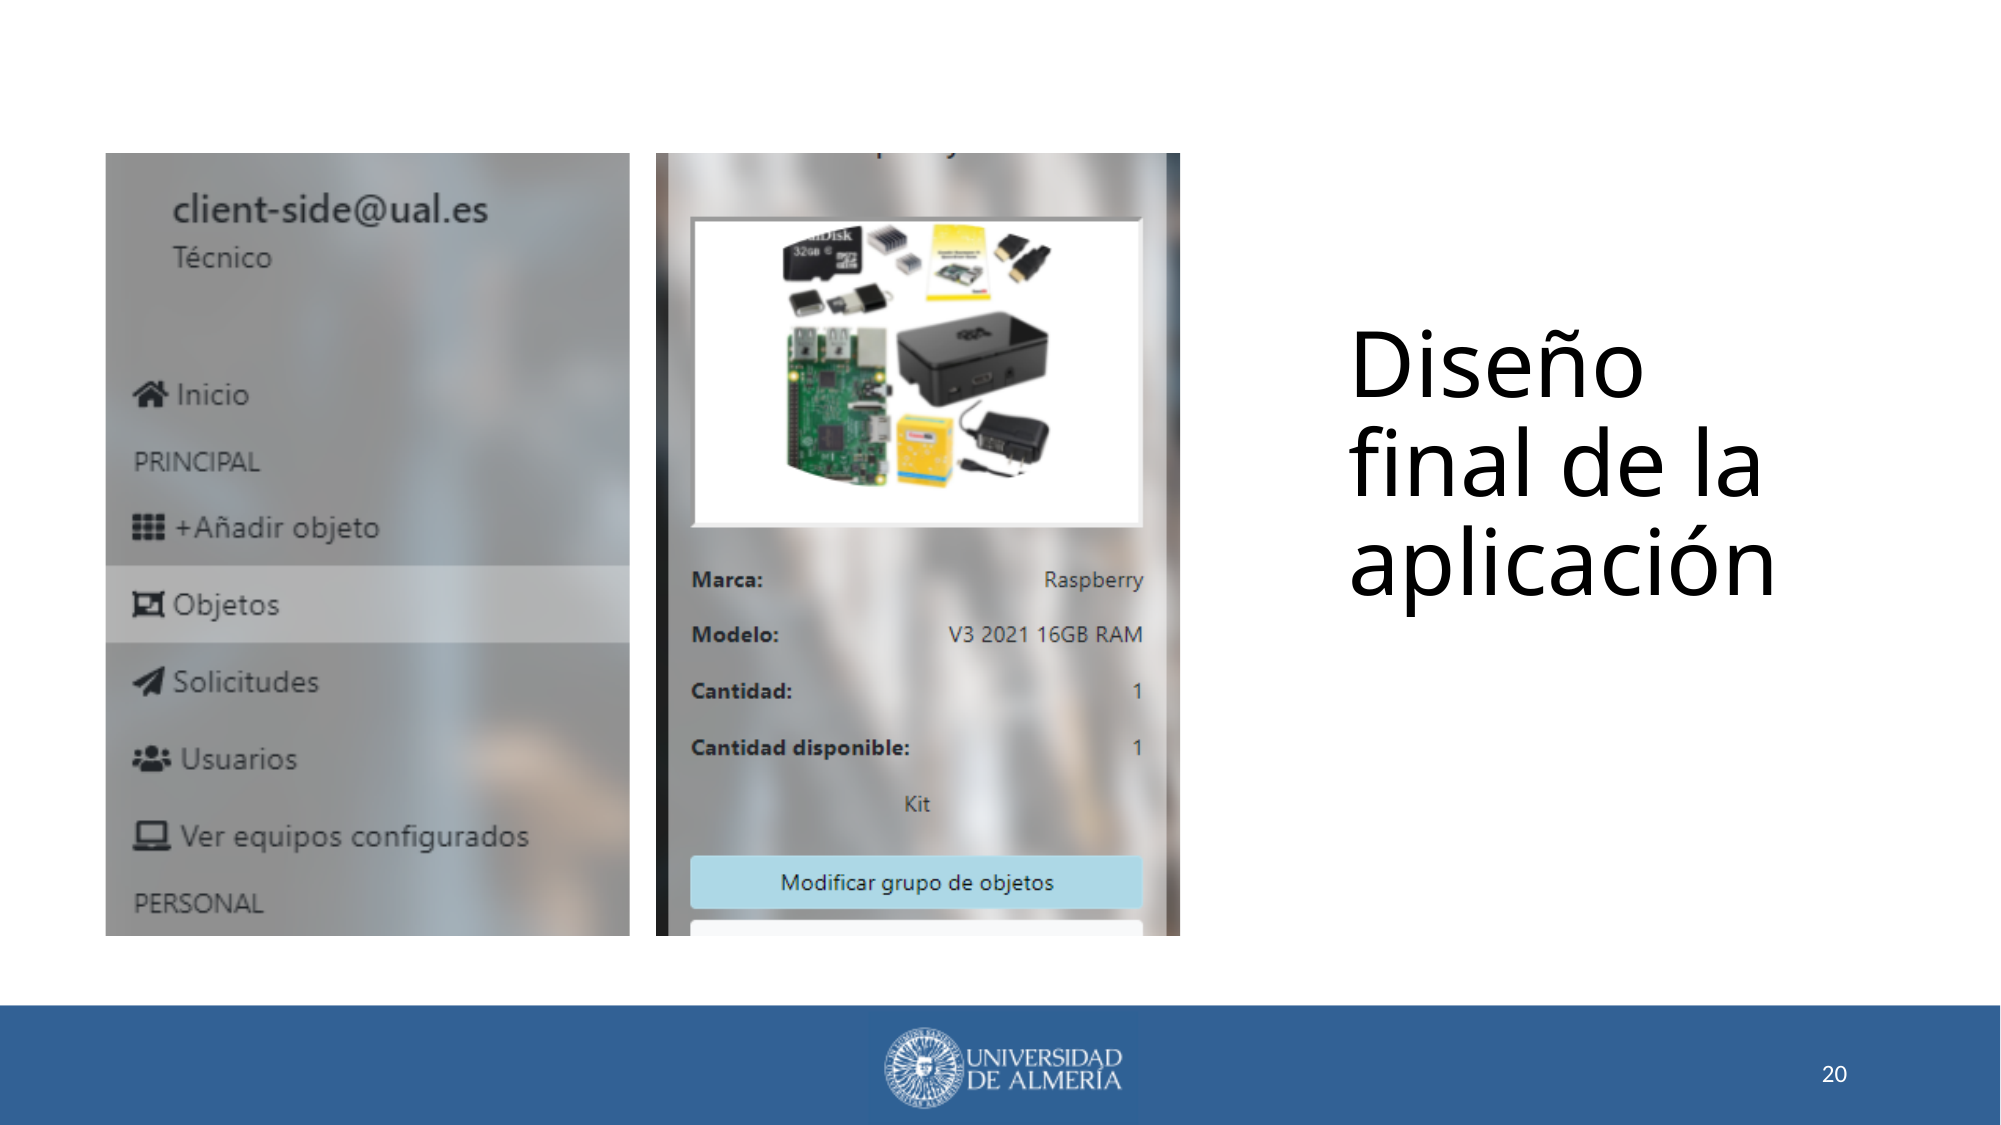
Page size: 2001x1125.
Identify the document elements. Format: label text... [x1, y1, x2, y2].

slide_number 20 [1412, 1042, 1863, 1103]
picture [105, 153, 630, 936]
picture [656, 153, 1181, 936]
title Diseño final de la aplicación [1333, 174, 1869, 623]
